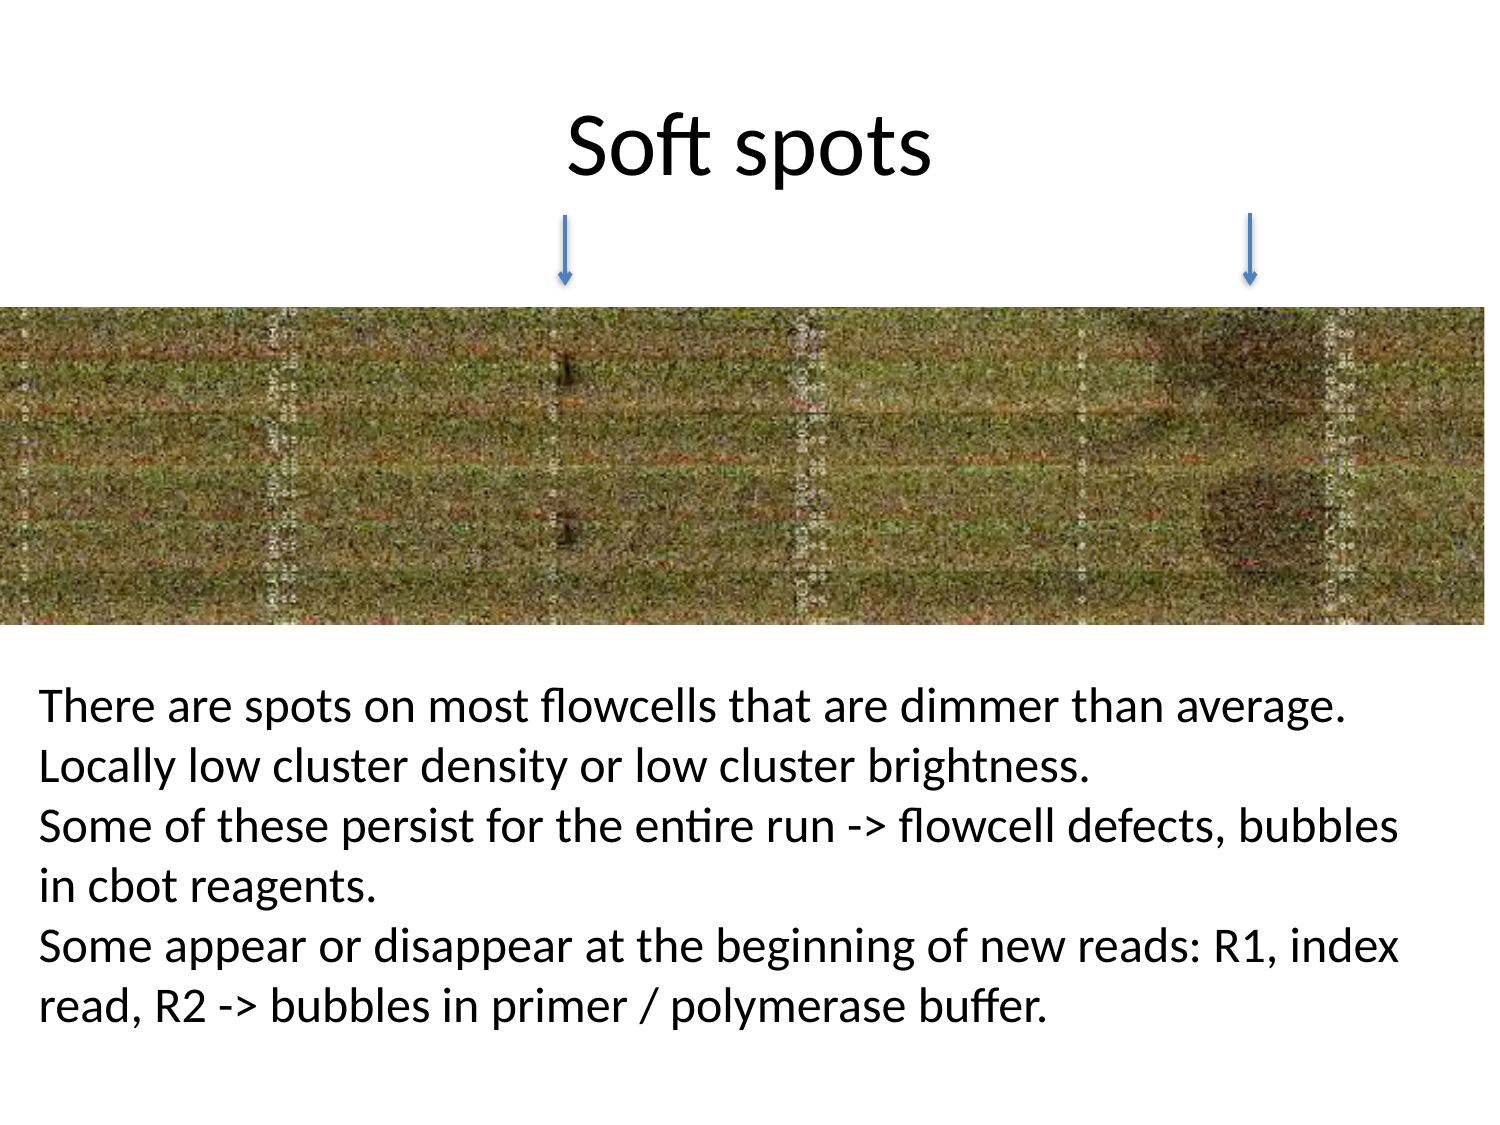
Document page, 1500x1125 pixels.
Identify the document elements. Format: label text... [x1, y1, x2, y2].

title Soft spots [75, 45, 1425, 233]
picture [0, 306, 1485, 626]
text_box There are spots on most flowcells that are dimmer than average. Locally low cluster density or low cluster brightness. Some of these persist for the entire run -> flowcell defects, bubbles in cbot reagents. Some appear or disappear at the beginning of new reads: R1, index read, R2 -> bubbles in primer / polymerase buffer. [24, 664, 1429, 1040]
